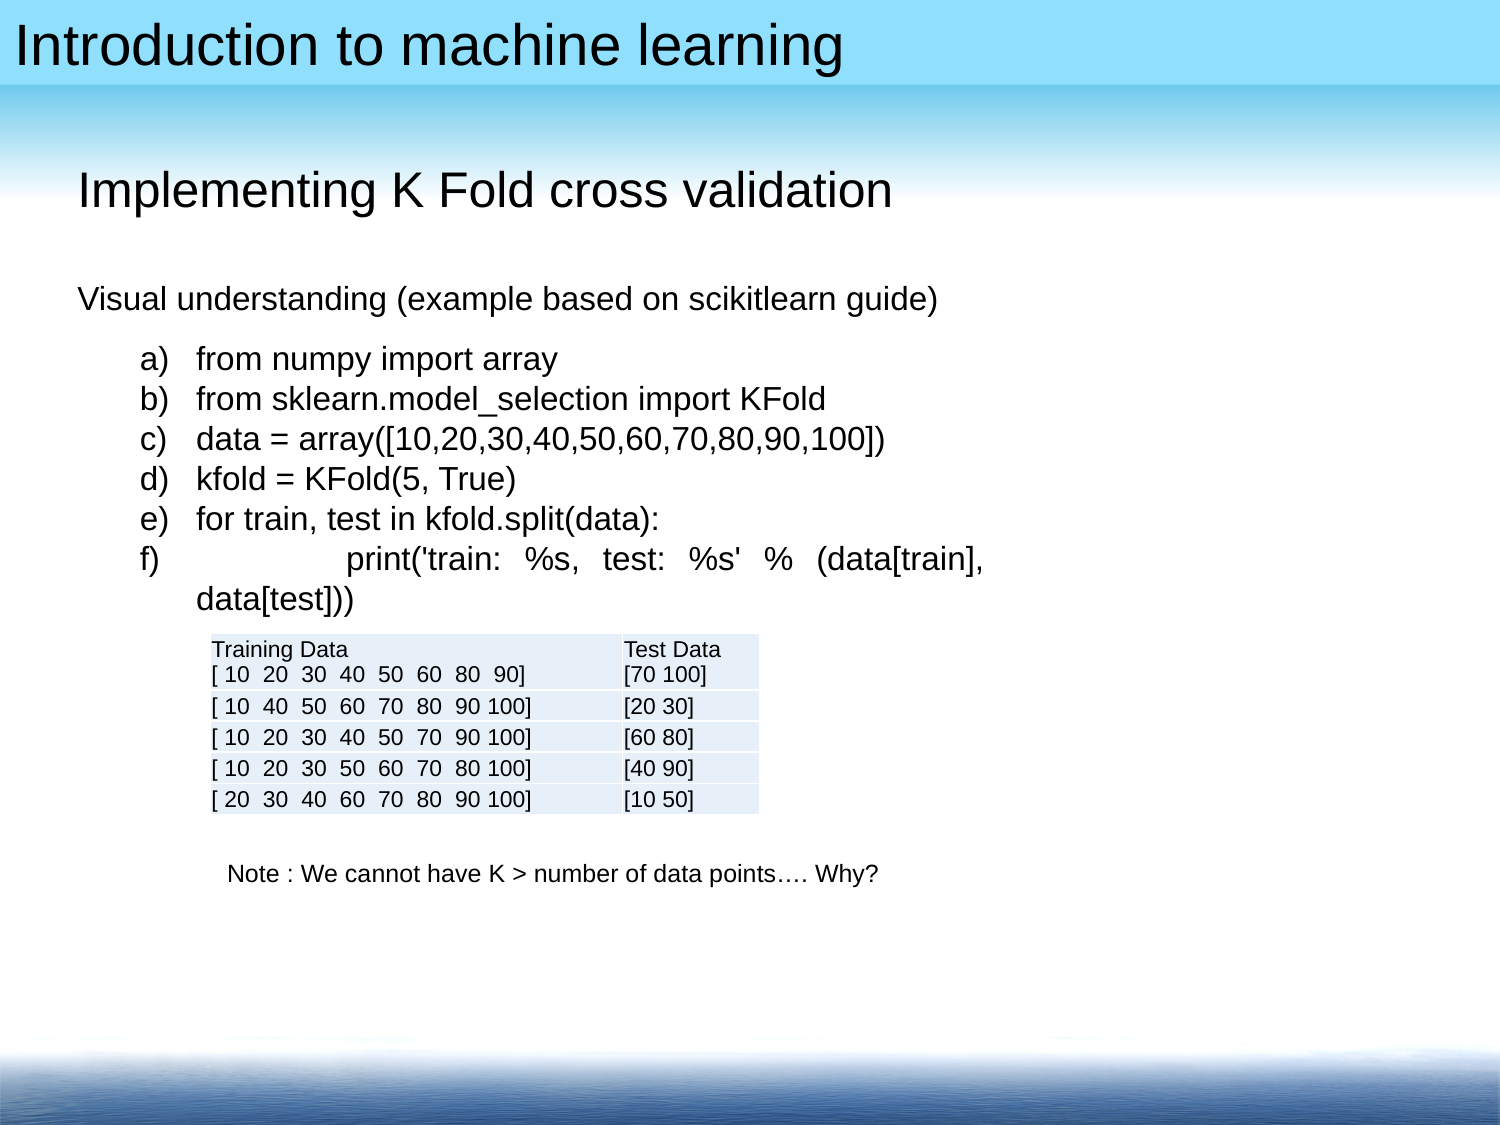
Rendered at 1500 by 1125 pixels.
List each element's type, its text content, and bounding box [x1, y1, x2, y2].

text_box Implementing K Fold cross validation Visual understanding (example based on scikitlearn guide) [62, 149, 1450, 405]
table_header Test Data [70 100] [623, 634, 759, 689]
text_box from numpy import array from sklearn.model_selection import KFold data = array([10,20,30,40,50,60,70,80,90,100]) kfold = KFold(5, True) for train, test in kfold.split(data): print('train: %s, test: %s' % (data[train], data[test])) [125, 330, 1000, 665]
table_cell [10 50] [623, 784, 759, 814]
table_header Training Data [ 10 20 30 40 50 60 80 90] [211, 634, 622, 689]
table_cell [60 80] [623, 722, 759, 751]
picture [0, 1037, 1500, 1125]
table_cell [40 90] [623, 753, 759, 783]
table_cell [20 30] [623, 691, 759, 720]
text_box Note : We cannot have K > number of data points…. Why? [212, 849, 1113, 895]
table_cell [ 10 20 30 50 60 70 80 100] [211, 753, 622, 783]
table_cell [ 10 40 50 60 70 80 90 100] [211, 691, 622, 720]
table_cell [ 20 30 40 60 70 80 90 100] [211, 784, 622, 814]
table_cell [ 10 20 30 40 50 70 90 100] [211, 722, 622, 751]
